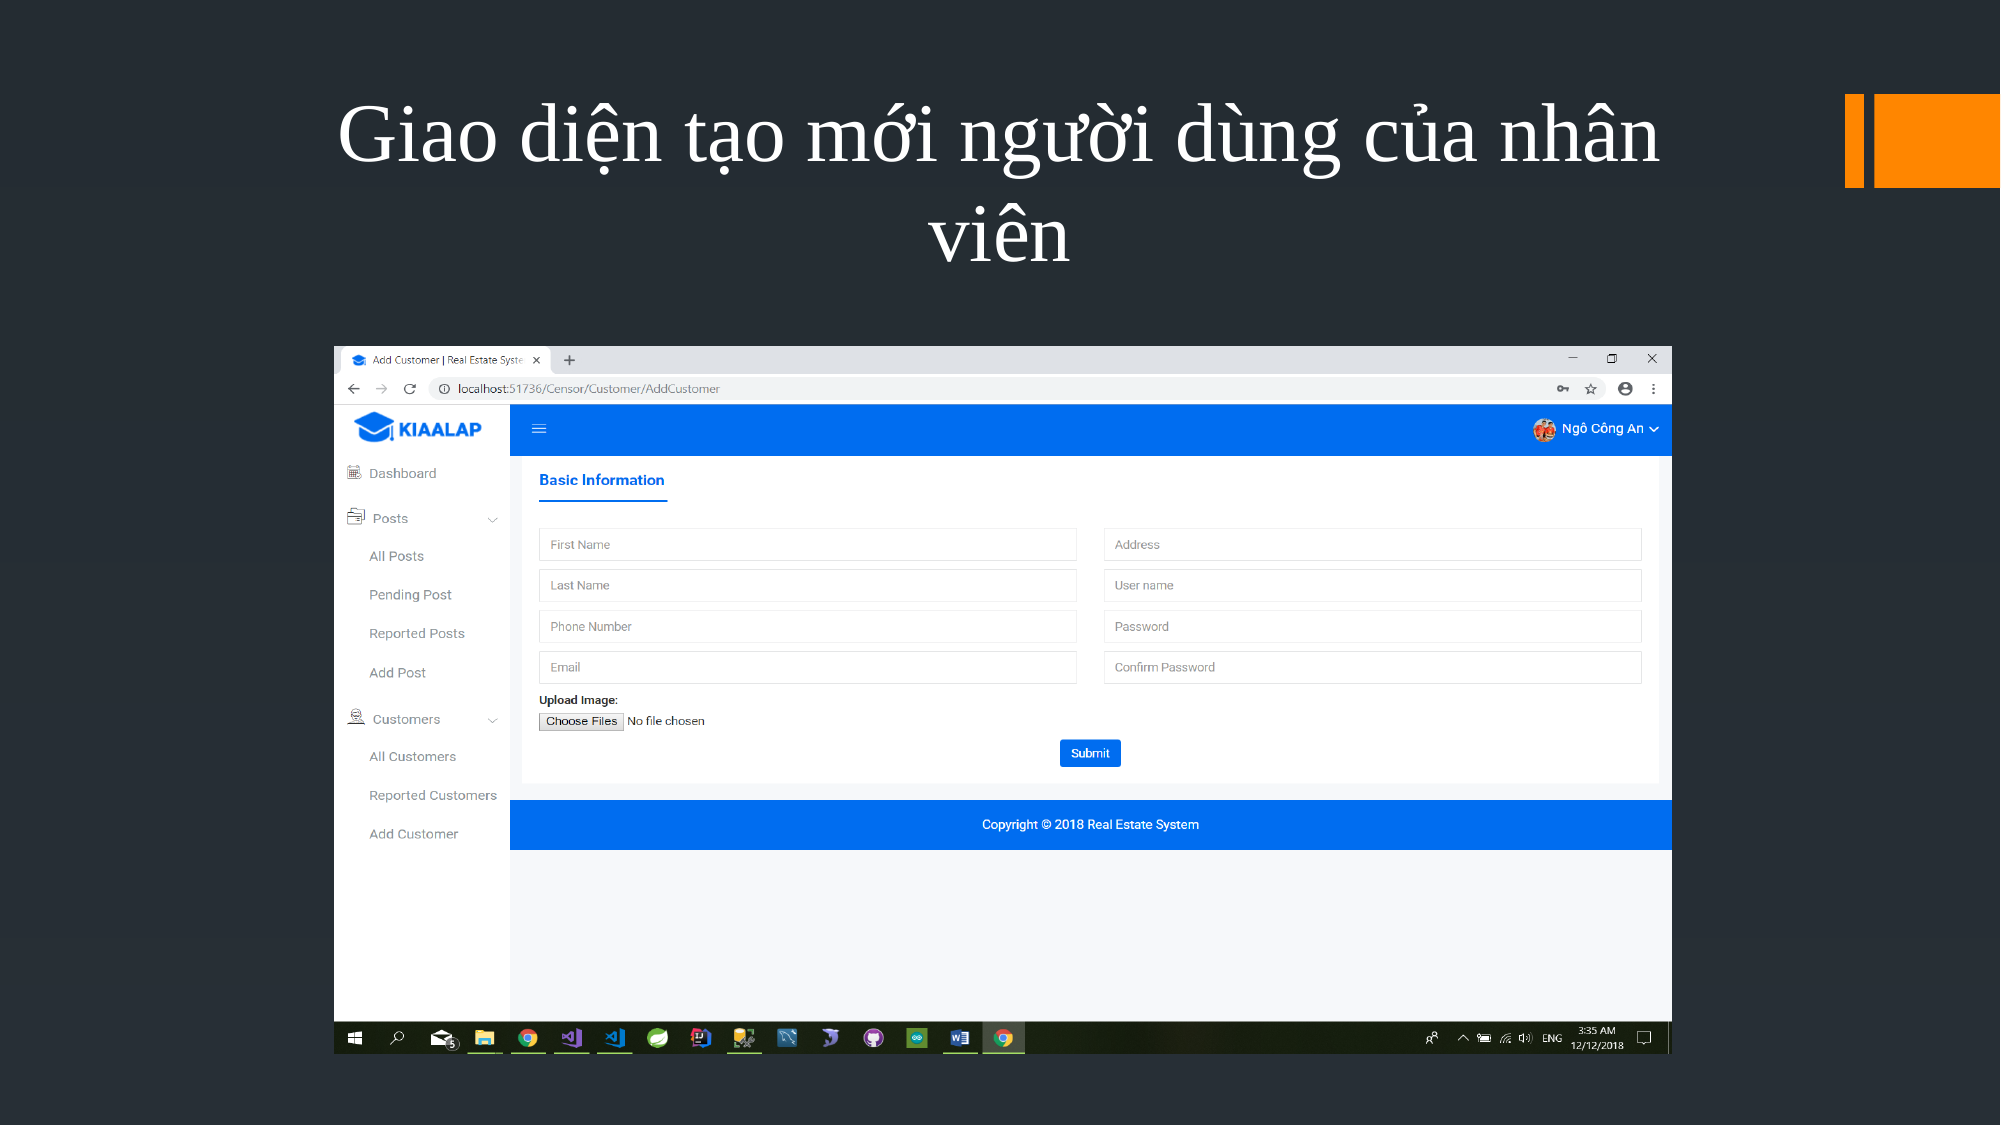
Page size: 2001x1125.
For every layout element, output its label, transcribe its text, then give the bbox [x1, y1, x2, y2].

picture [334, 345, 1673, 1055]
text_box Giao diện tạo mới người dùng của nhân viên [265, 70, 1735, 486]
